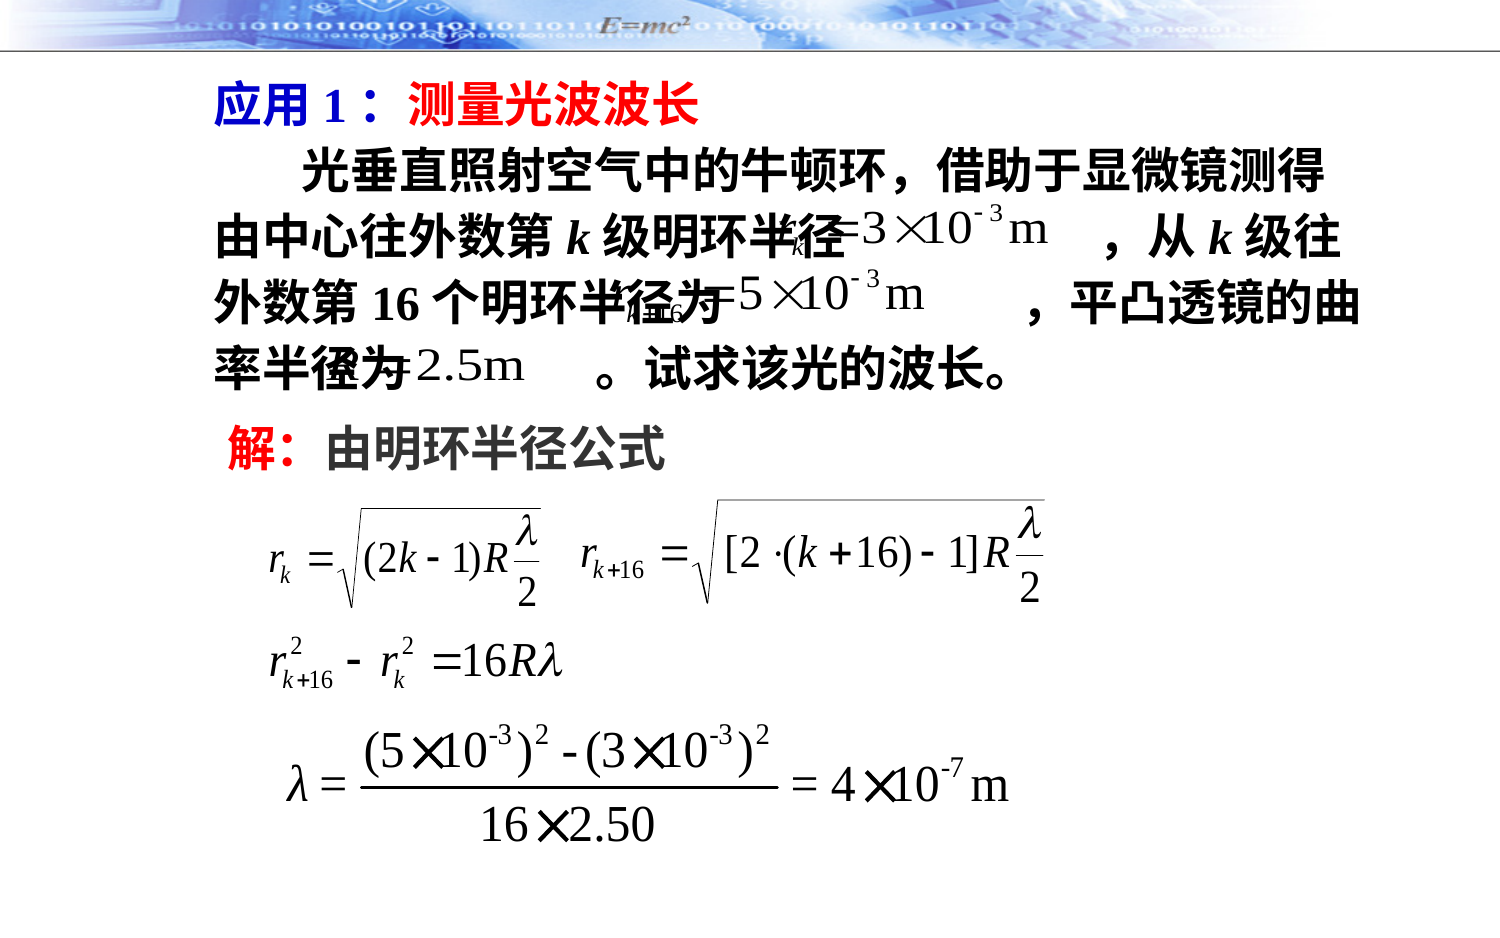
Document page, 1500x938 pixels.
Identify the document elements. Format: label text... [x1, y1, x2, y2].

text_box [198, 58, 1389, 405]
text_box 解：由明环半径公式 [212, 413, 705, 484]
picture [0, 0, 1500, 52]
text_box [265, 503, 545, 613]
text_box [577, 494, 1048, 609]
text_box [265, 629, 568, 695]
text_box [277, 709, 1021, 854]
